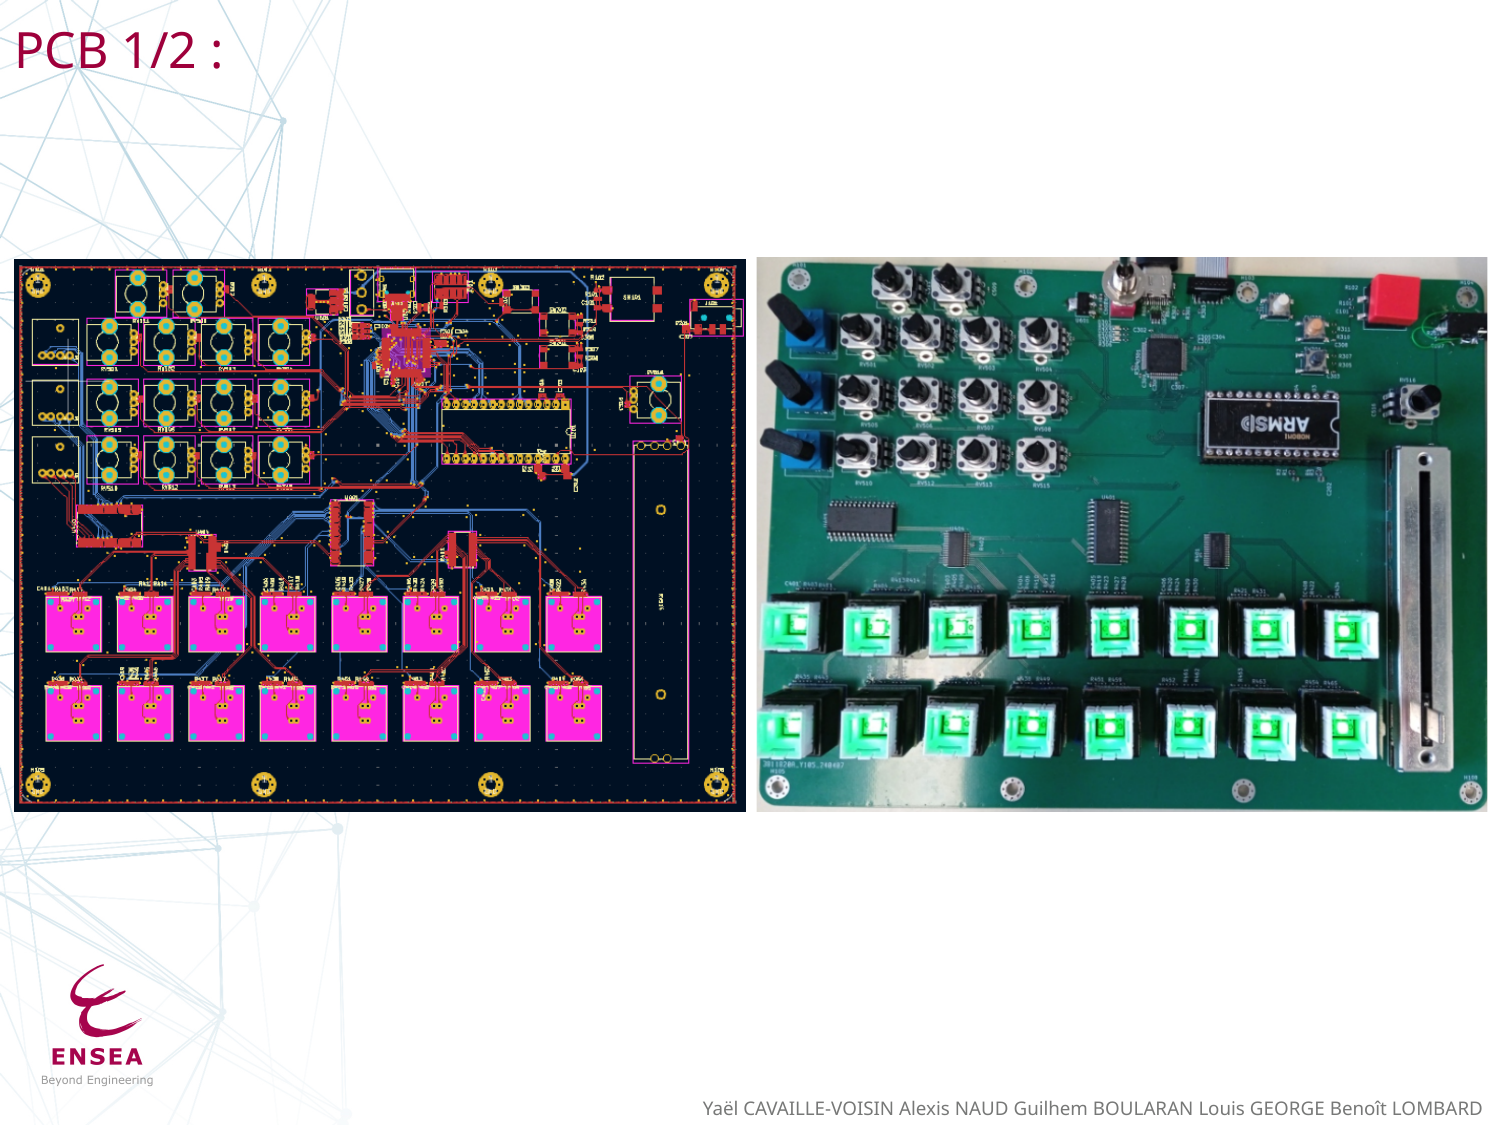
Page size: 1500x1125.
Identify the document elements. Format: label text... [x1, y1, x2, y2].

picture [0, 75, 746, 1125]
picture [0, 0, 535, 11]
text_box Yaël CAVAILLE-VOISIN Alexis NAUD Guilhem BOULARAN Louis GEORGE Benoît LOMBARD [686, 1089, 1500, 1125]
picture [756, 168, 1488, 901]
text_box PCB 1/2 : [0, 11, 903, 75]
